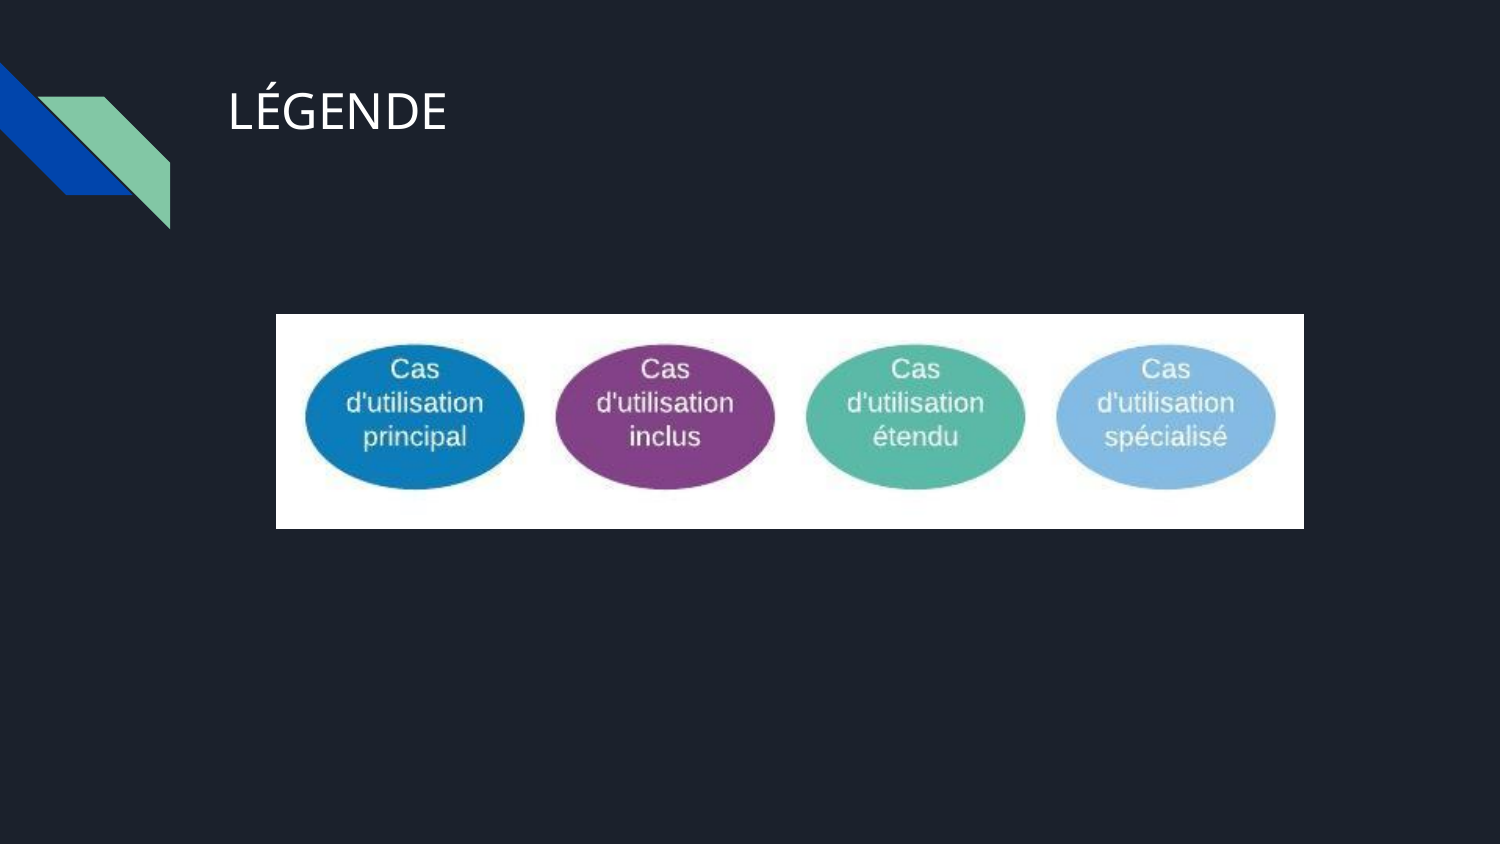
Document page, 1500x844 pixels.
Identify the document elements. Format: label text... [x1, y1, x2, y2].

title LÉGENDE [212, 64, 1368, 215]
picture [276, 314, 1304, 530]
